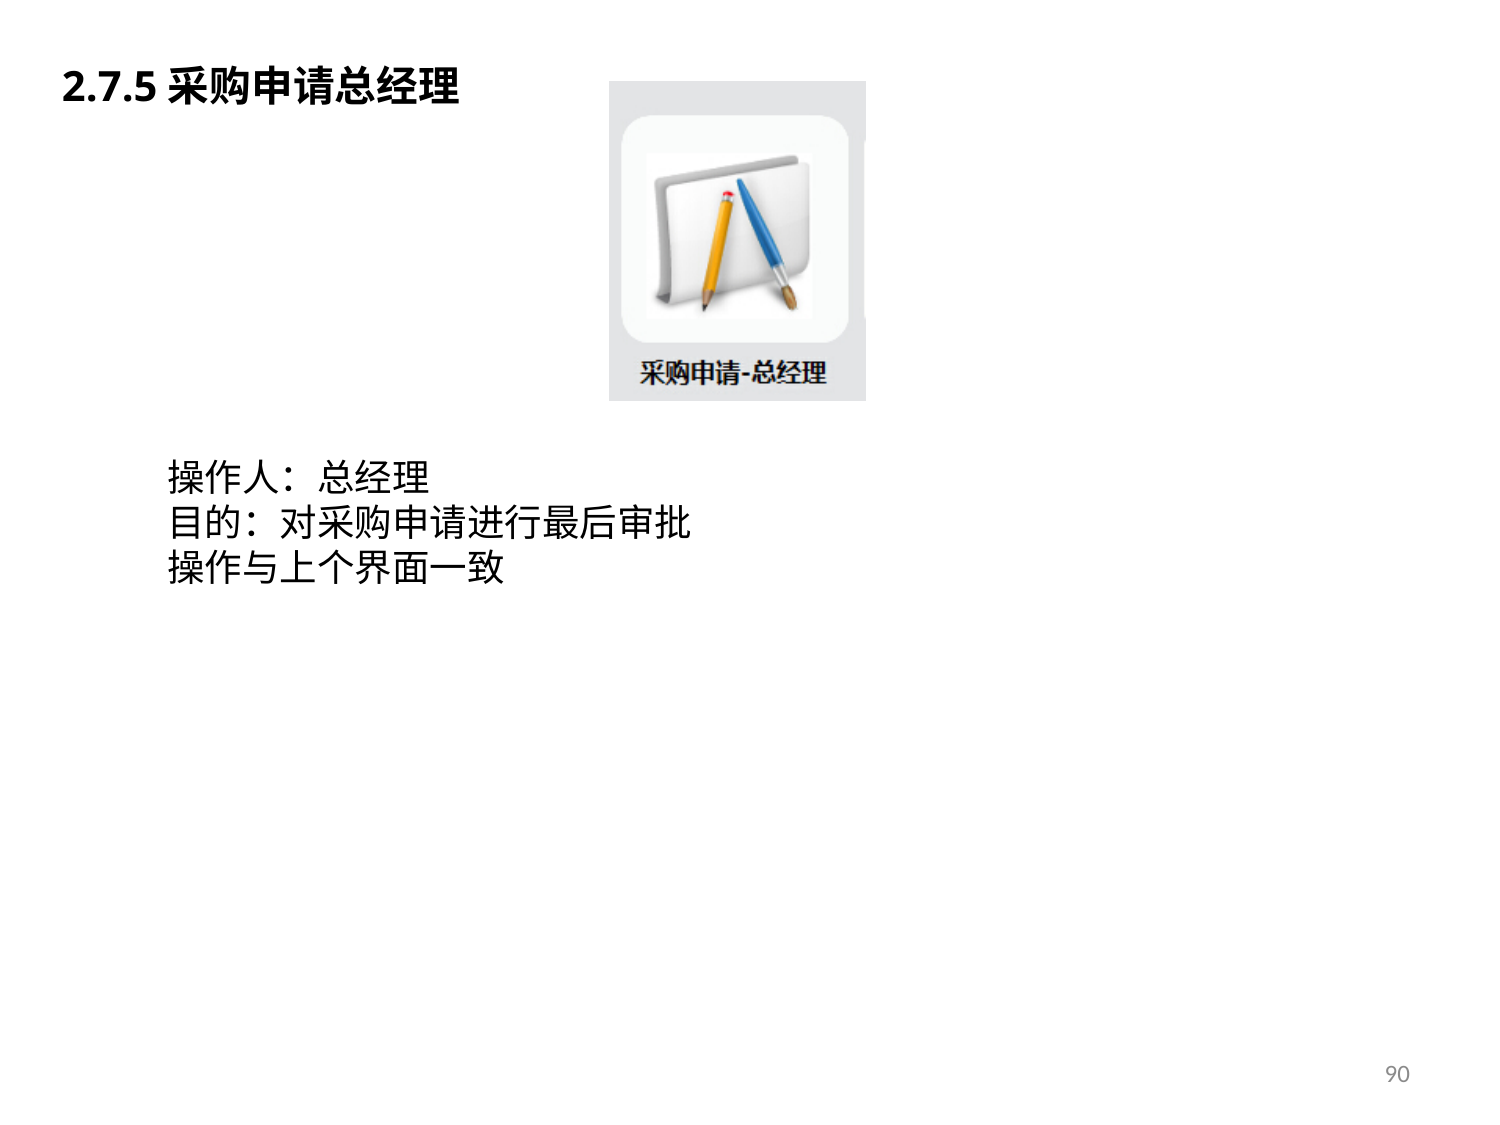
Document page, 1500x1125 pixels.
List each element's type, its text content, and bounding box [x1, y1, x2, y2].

slide_number 90 [1074, 1042, 1425, 1103]
text_box 2.7.5采购申请总经理 [46, 32, 668, 187]
text_box 操作人：总经理 目的：对采购申请进行最后审批 操作与上个界面一致 [152, 446, 1137, 596]
picture [609, 81, 866, 401]
